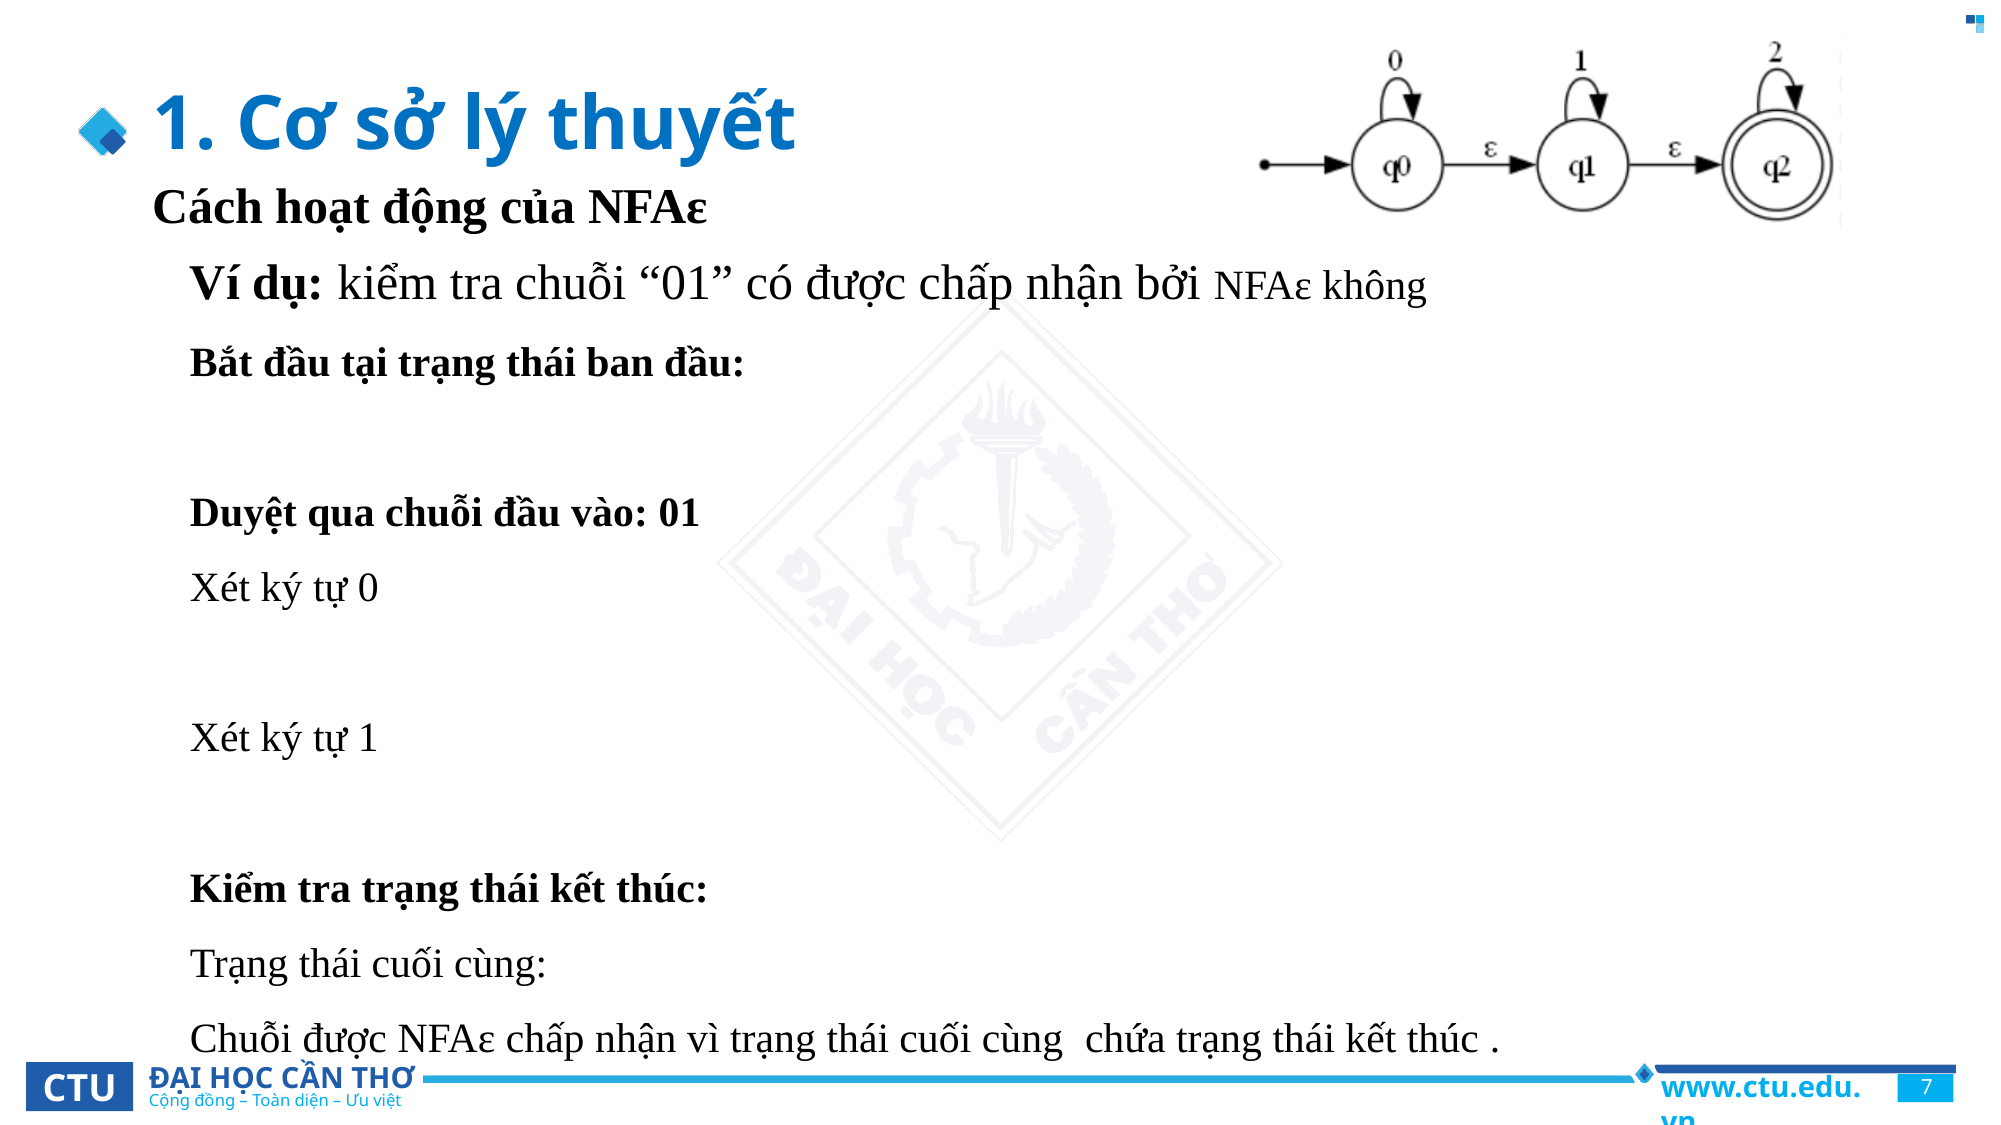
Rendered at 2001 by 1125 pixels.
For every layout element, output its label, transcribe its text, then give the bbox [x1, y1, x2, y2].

picture [78, 107, 127, 156]
title 1. Cơ sở lý thuyết [137, 64, 1213, 186]
text_box Cách hoạt động của NFAε [137, 166, 826, 242]
picture [1218, 35, 1907, 243]
picture [423, 1063, 1956, 1083]
picture [1966, 15, 1985, 33]
picture [252, 1094, 261, 1106]
